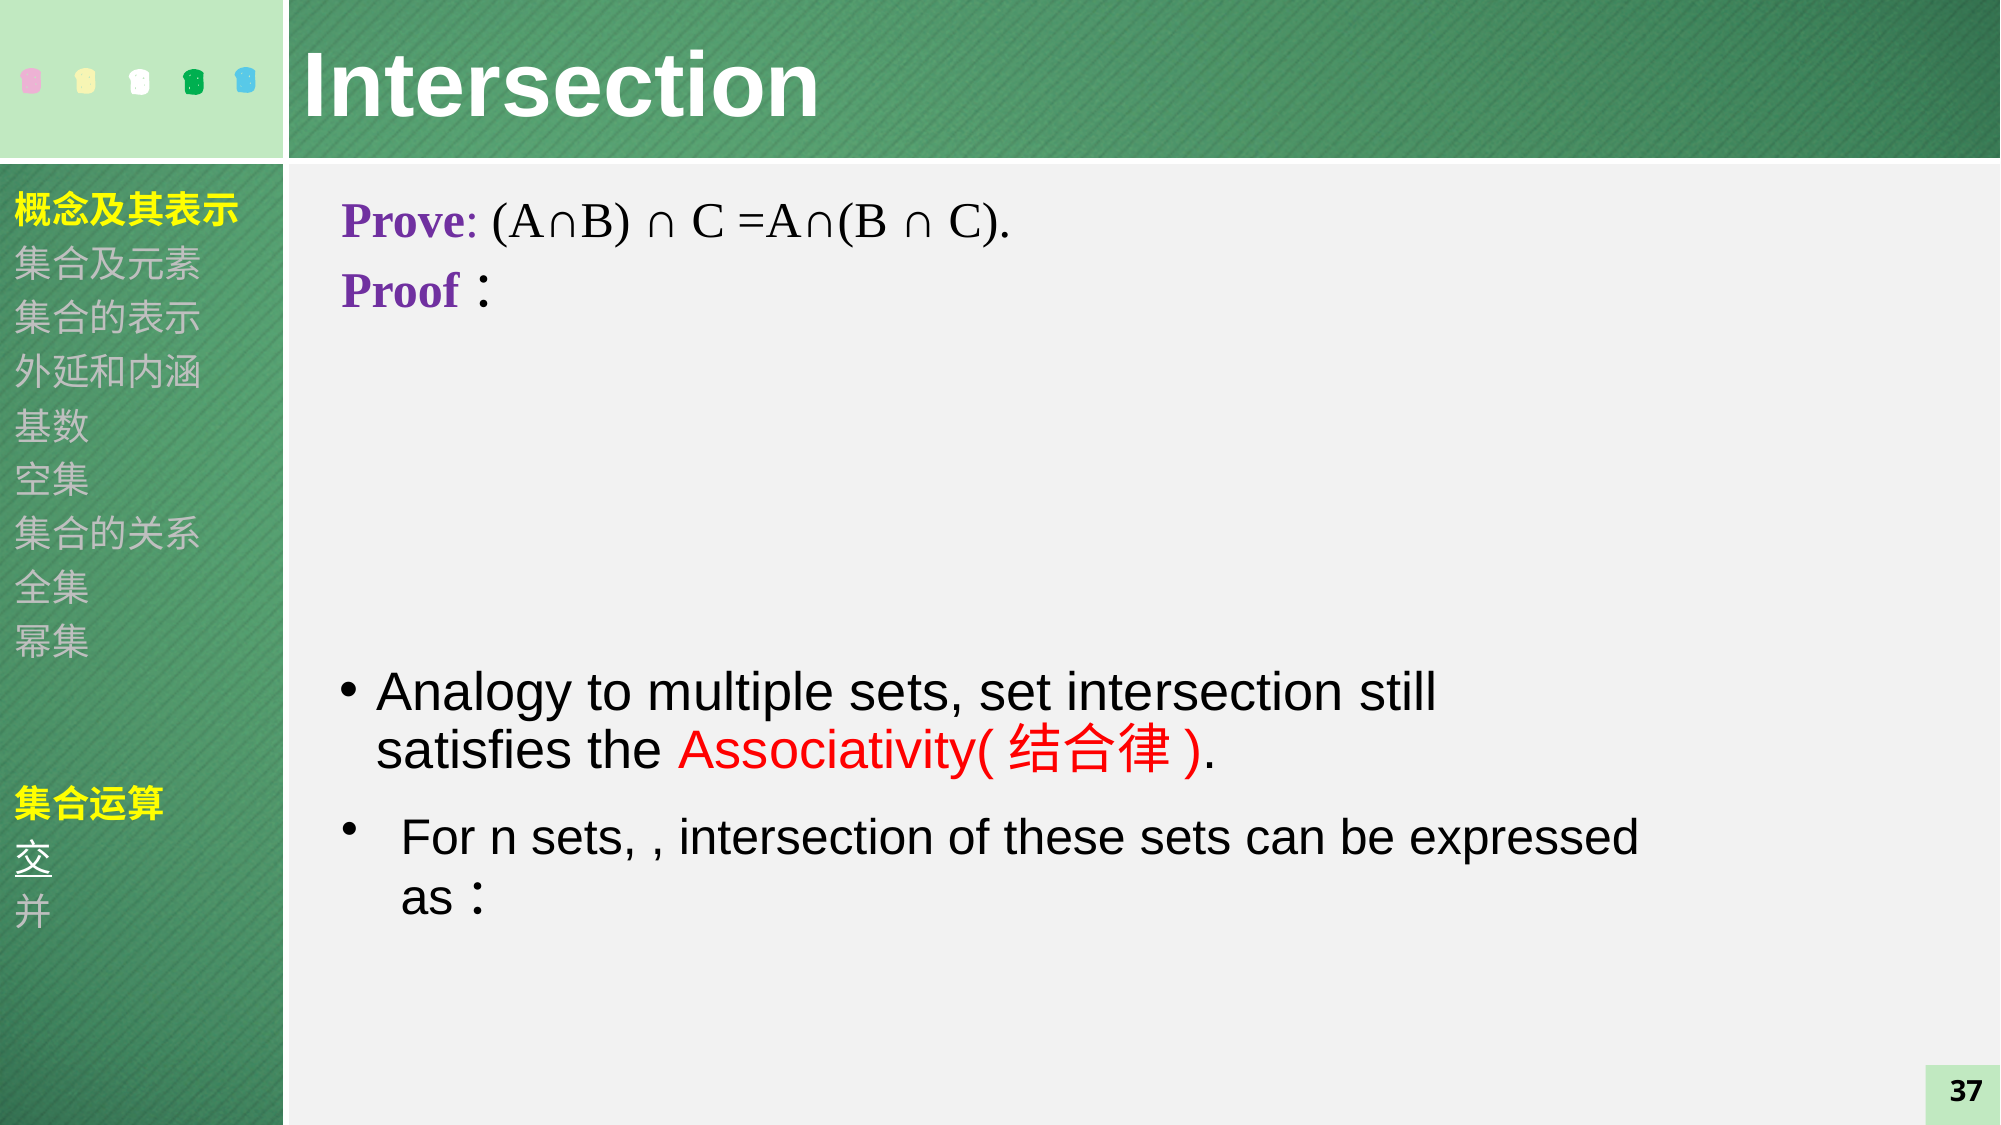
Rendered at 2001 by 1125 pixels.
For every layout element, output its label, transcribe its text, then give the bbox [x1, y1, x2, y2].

picture [289, 0, 2000, 158]
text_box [19, 65, 258, 95]
text_box Analogy to multiple sets, set intersection still satisfies the Associativity(结合律). [324, 655, 1637, 810]
slide_number 37 [1925, 1065, 2000, 1125]
text_box Intersection [288, 16, 1981, 142]
picture [0, 164, 283, 1125]
text_box 概念及其表示 集合及元素 集合的表示 外延和内涵 基数 空集 集合的关系 全集 幂集 集合运算 交 并 [0, 170, 277, 995]
